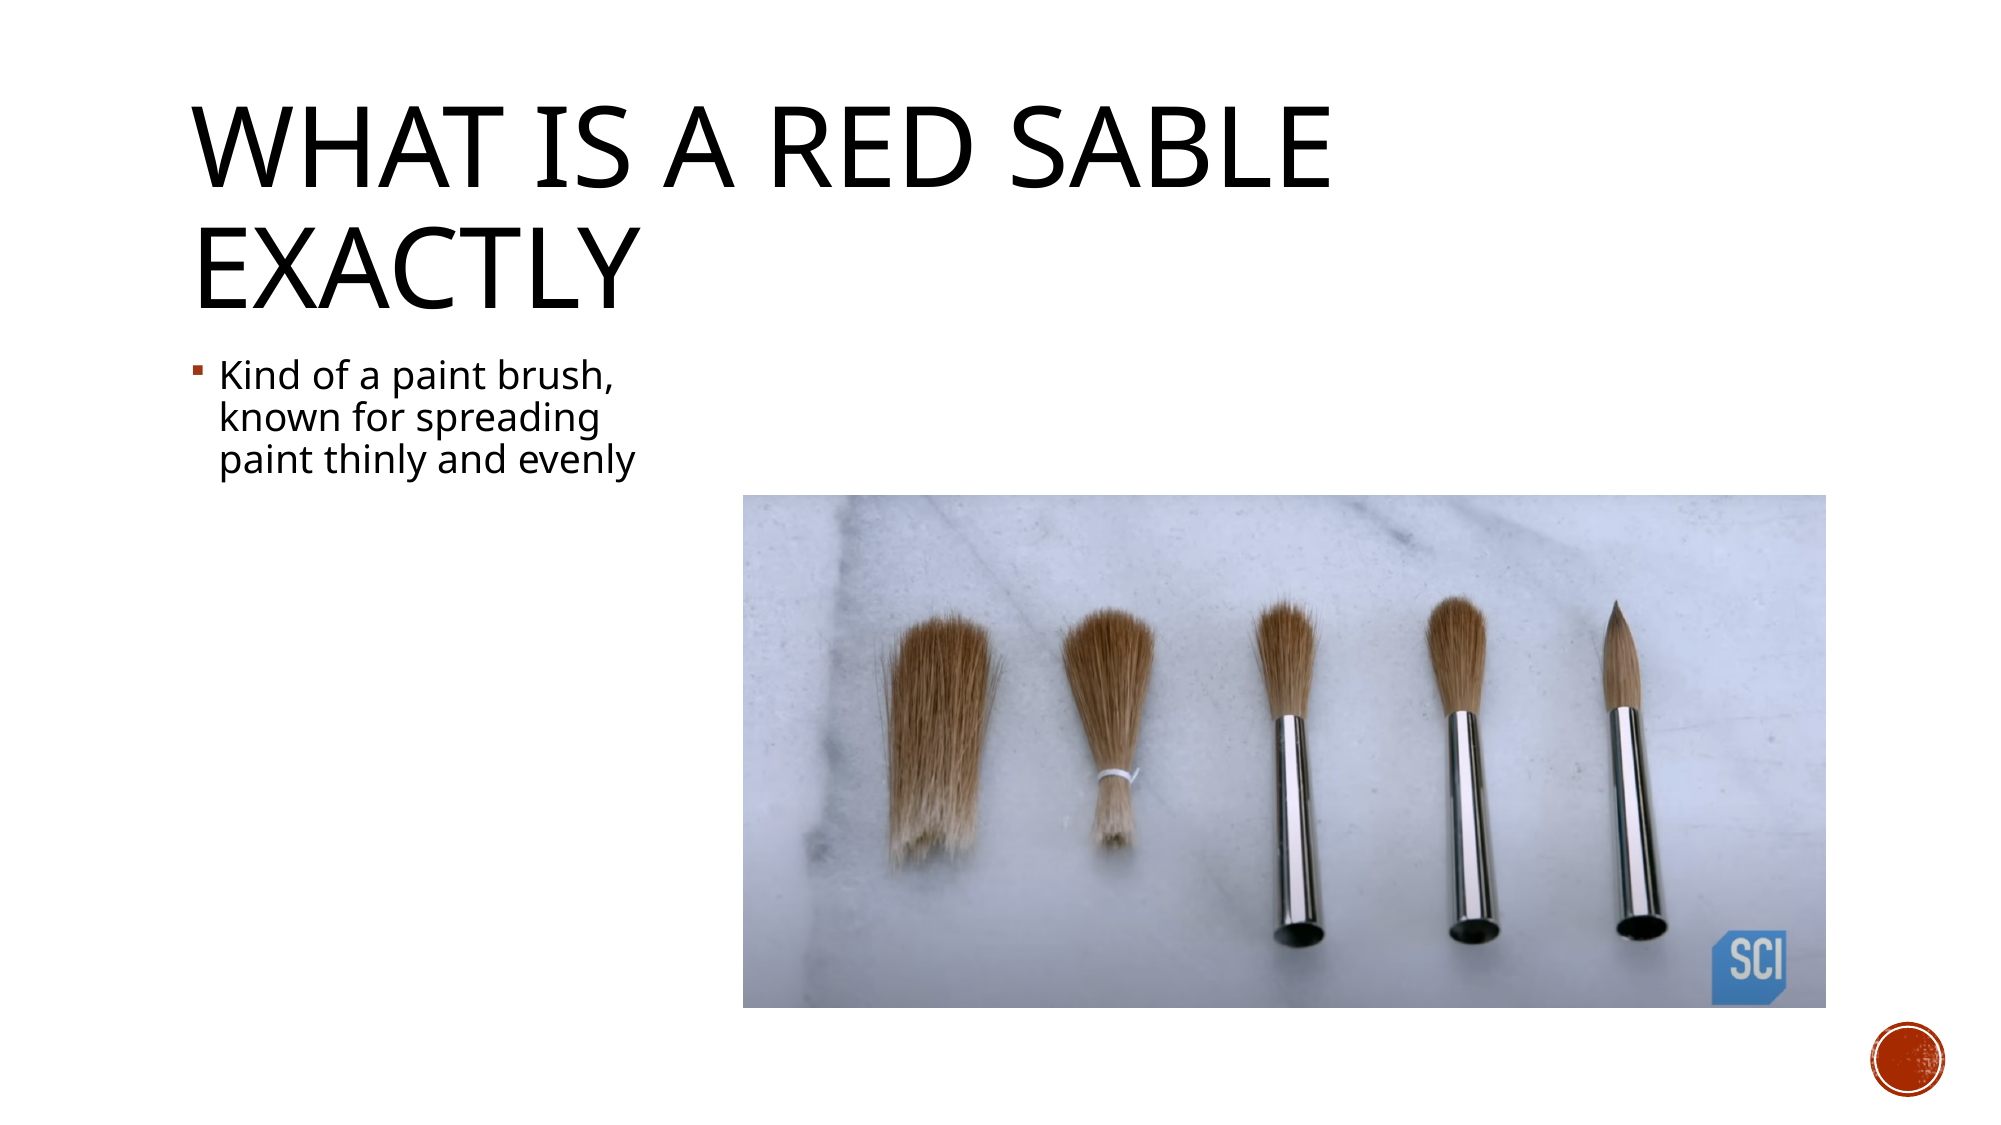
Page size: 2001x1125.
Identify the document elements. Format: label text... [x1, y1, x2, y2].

title What is a Red sable exactly [175, 79, 1826, 344]
list Kind of a paint brush, known for spreading paint thinly and evenly [175, 348, 703, 492]
picture [743, 495, 1826, 1007]
